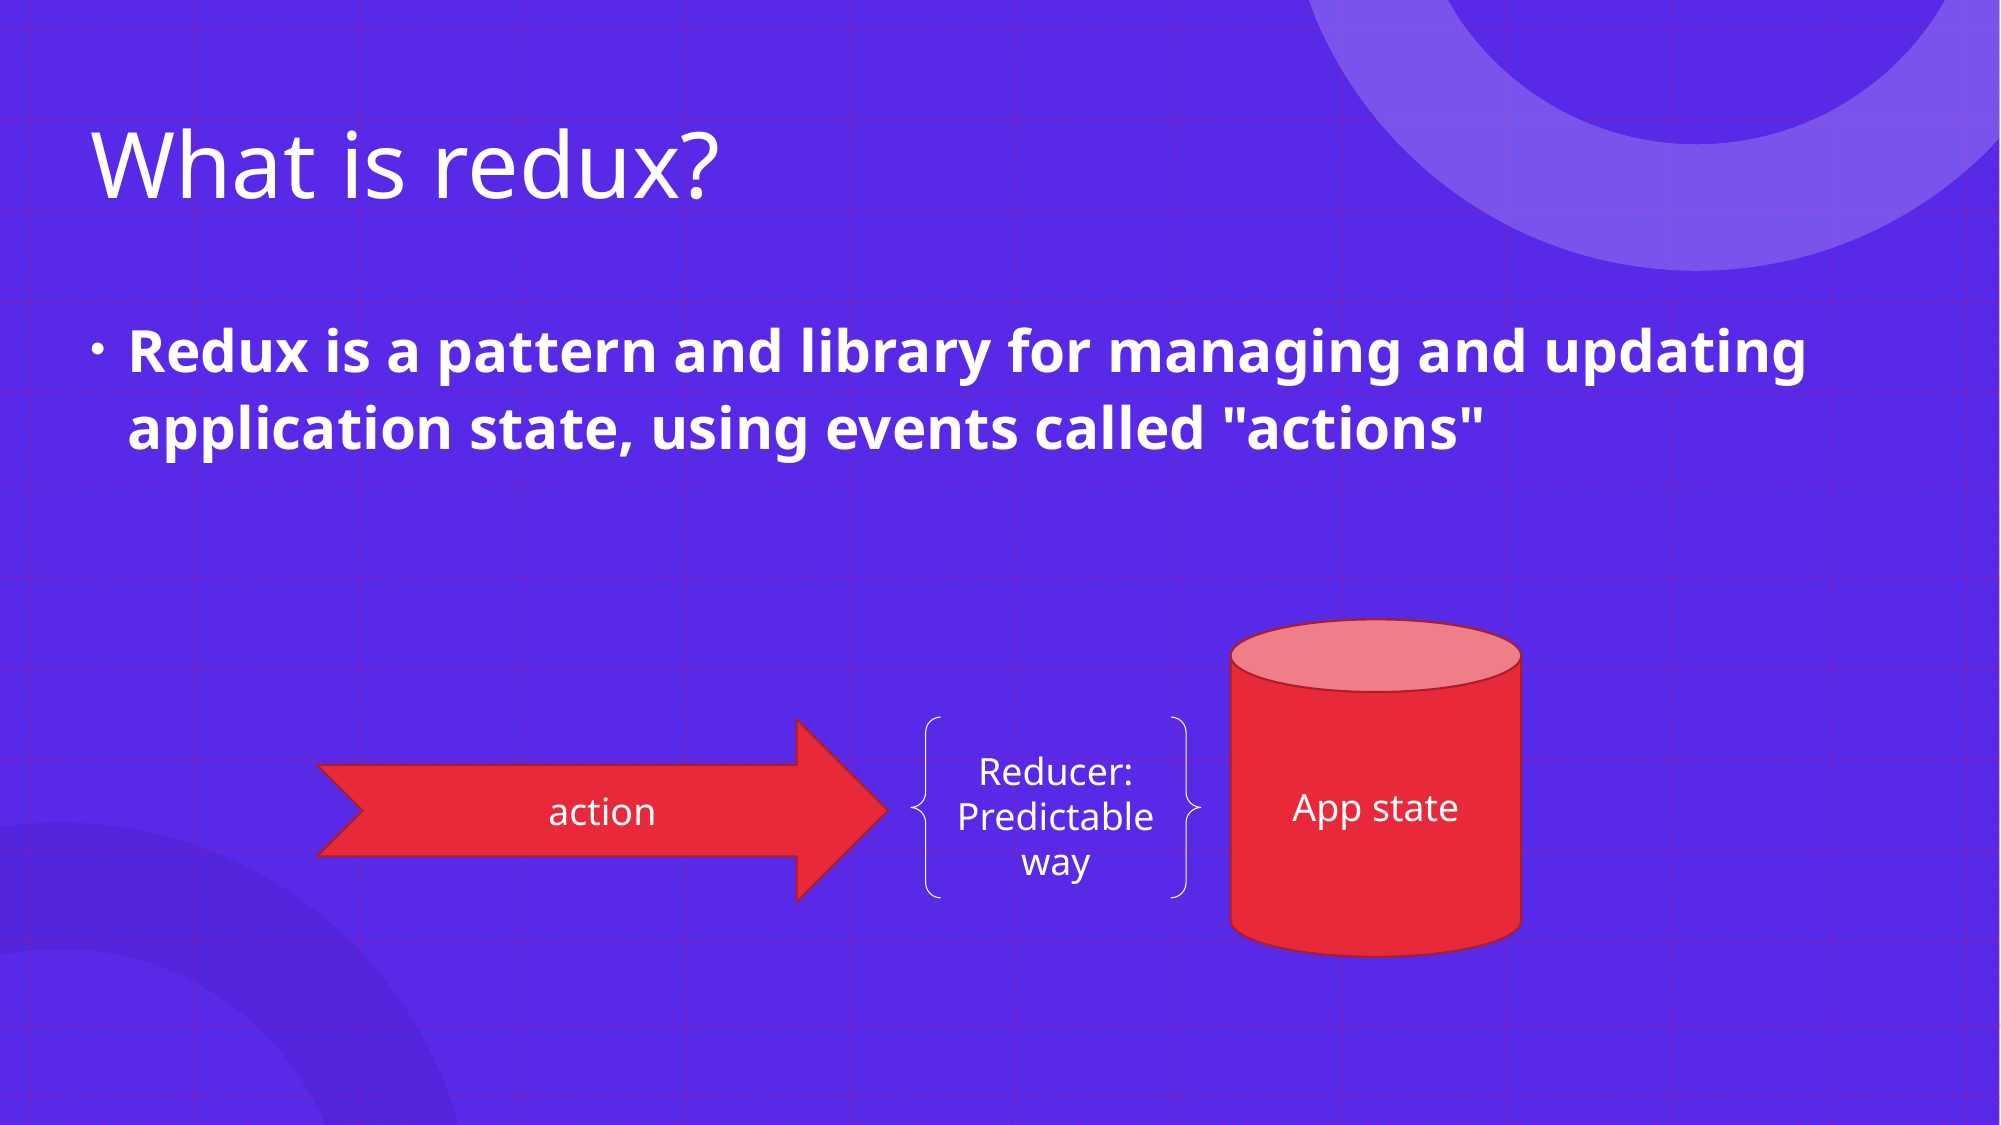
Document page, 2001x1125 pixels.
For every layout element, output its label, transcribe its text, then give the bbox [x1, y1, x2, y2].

title What is redux? [75, 59, 1834, 278]
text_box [316, 619, 1522, 957]
list Redux is a pattern and library for managing and updating application state, using events called "actions" [75, 299, 1834, 1014]
